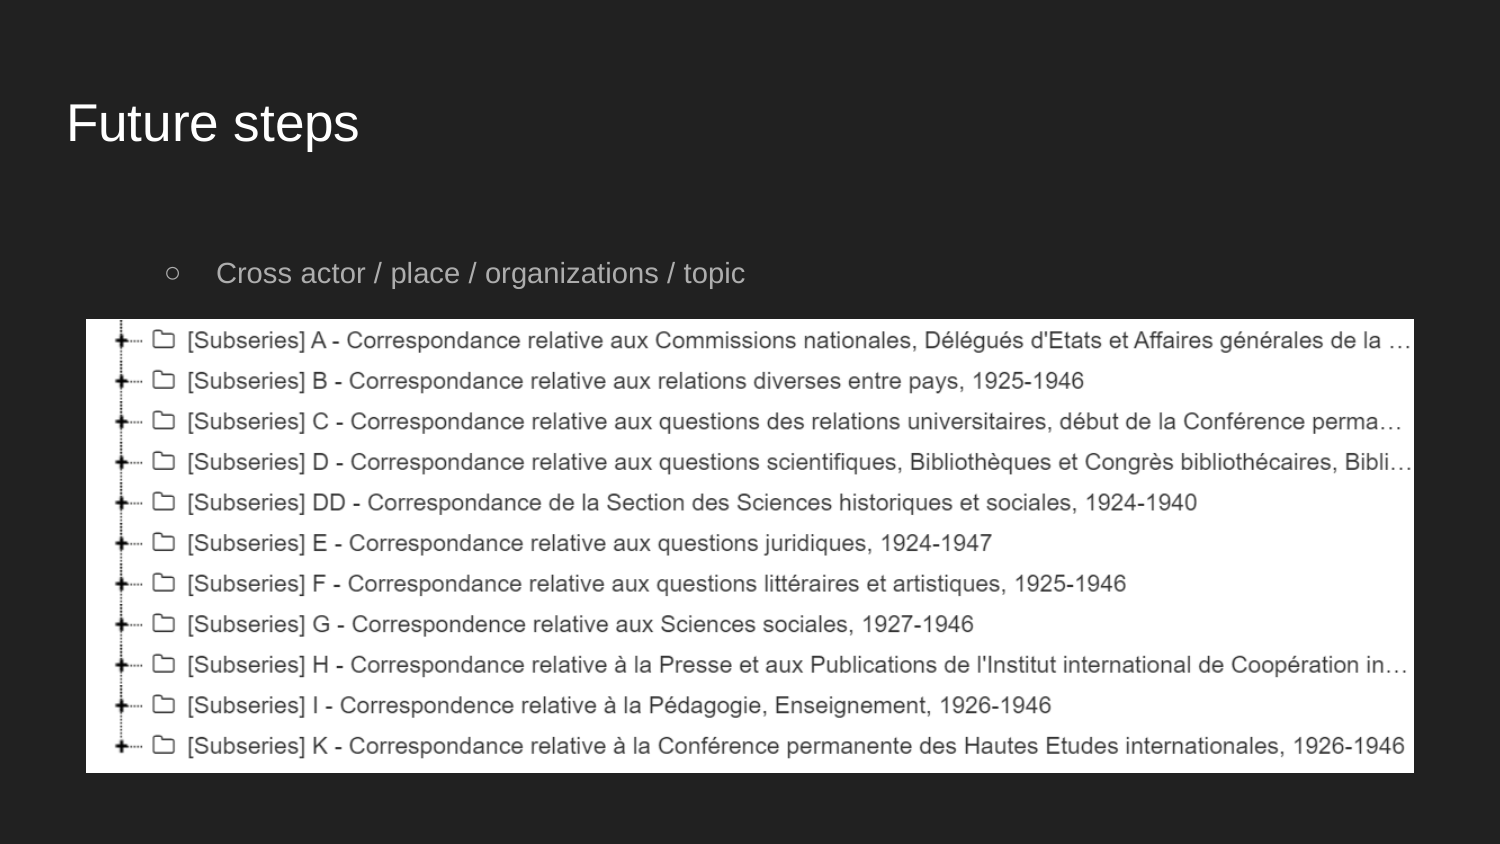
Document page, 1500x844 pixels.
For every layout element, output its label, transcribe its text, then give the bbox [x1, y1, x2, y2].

list Cross actor / place / organizations / topic [51, 189, 1449, 750]
title Future steps [51, 72, 1449, 167]
picture [85, 318, 1415, 773]
